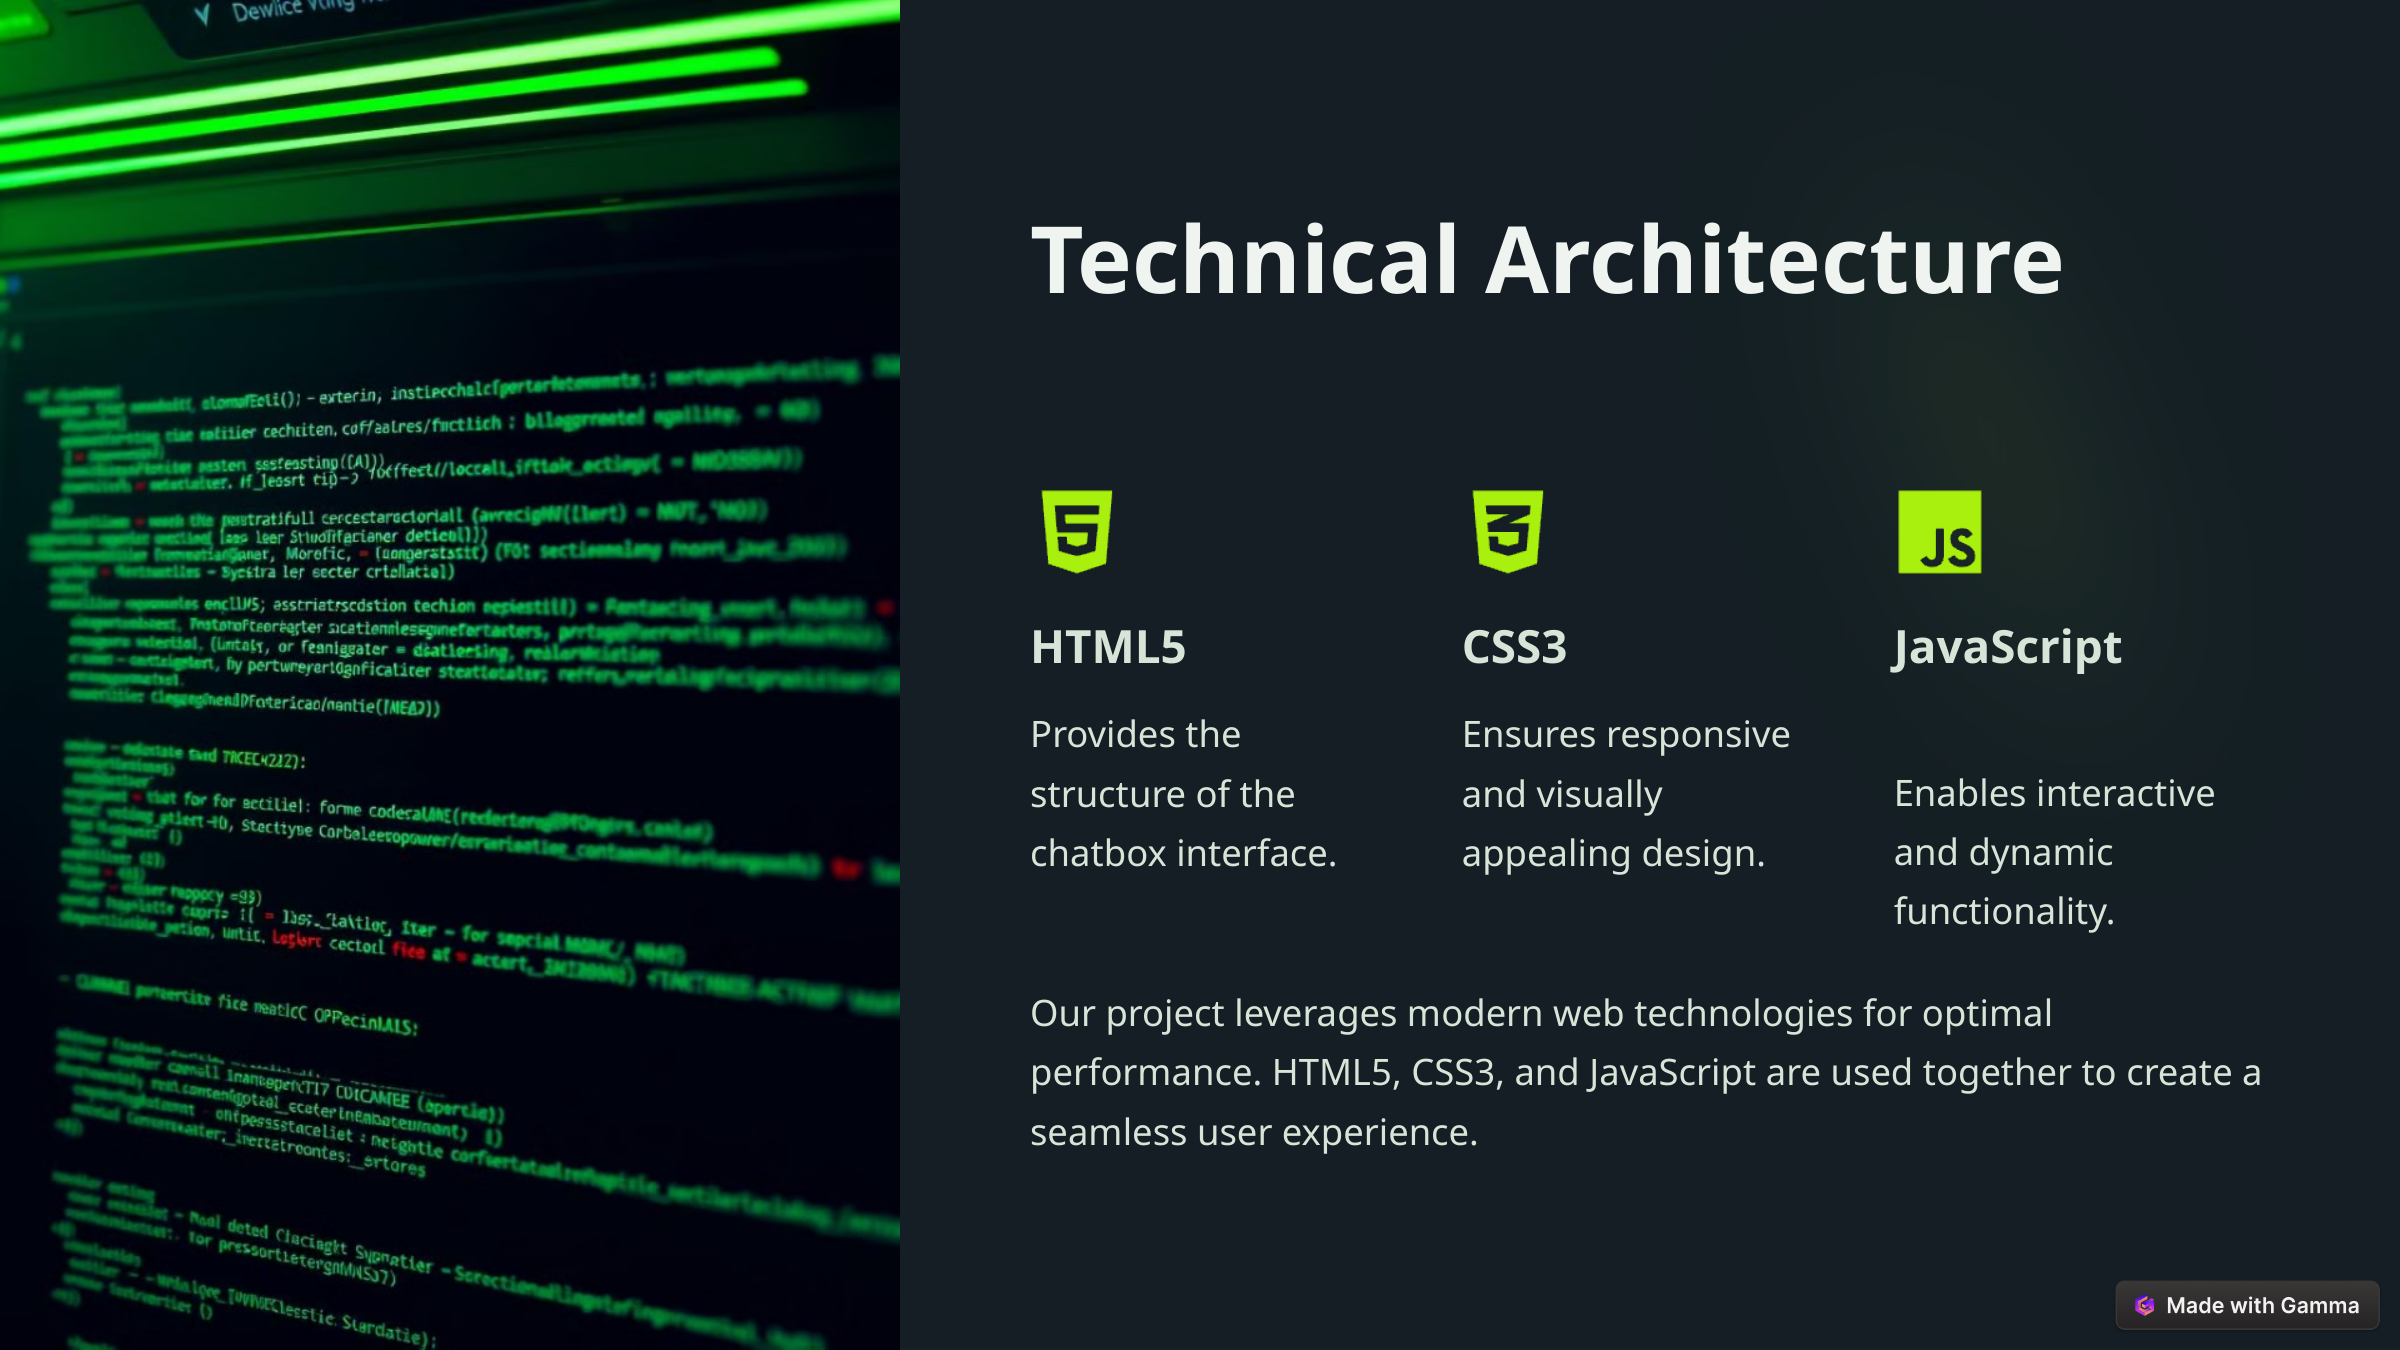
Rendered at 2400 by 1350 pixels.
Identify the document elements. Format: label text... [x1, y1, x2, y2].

picture [1893, 485, 1987, 579]
text_box JavaScript [1893, 615, 2270, 732]
text_box Enables interactive and dynamic functionality. [1893, 753, 2270, 933]
picture [1030, 485, 1124, 579]
text_box Provides the structure of the chatbox interface. [1030, 695, 1407, 875]
picture [0, 0, 900, 1350]
text_box Technical Architecture [1030, 196, 2270, 430]
text_box HTML5 [1030, 615, 1407, 674]
text_box Our project leverages modern web technologies for optimal performance. HTML5, CSS3, and JavaScript are used together to create a seamless user experience. [1030, 974, 2270, 1153]
text_box CSS3 [1461, 615, 1838, 674]
text_box Ensures responsive and visually appealing design. [1461, 695, 1838, 875]
picture [1461, 485, 1555, 579]
picture [2106, 1271, 2389, 1339]
